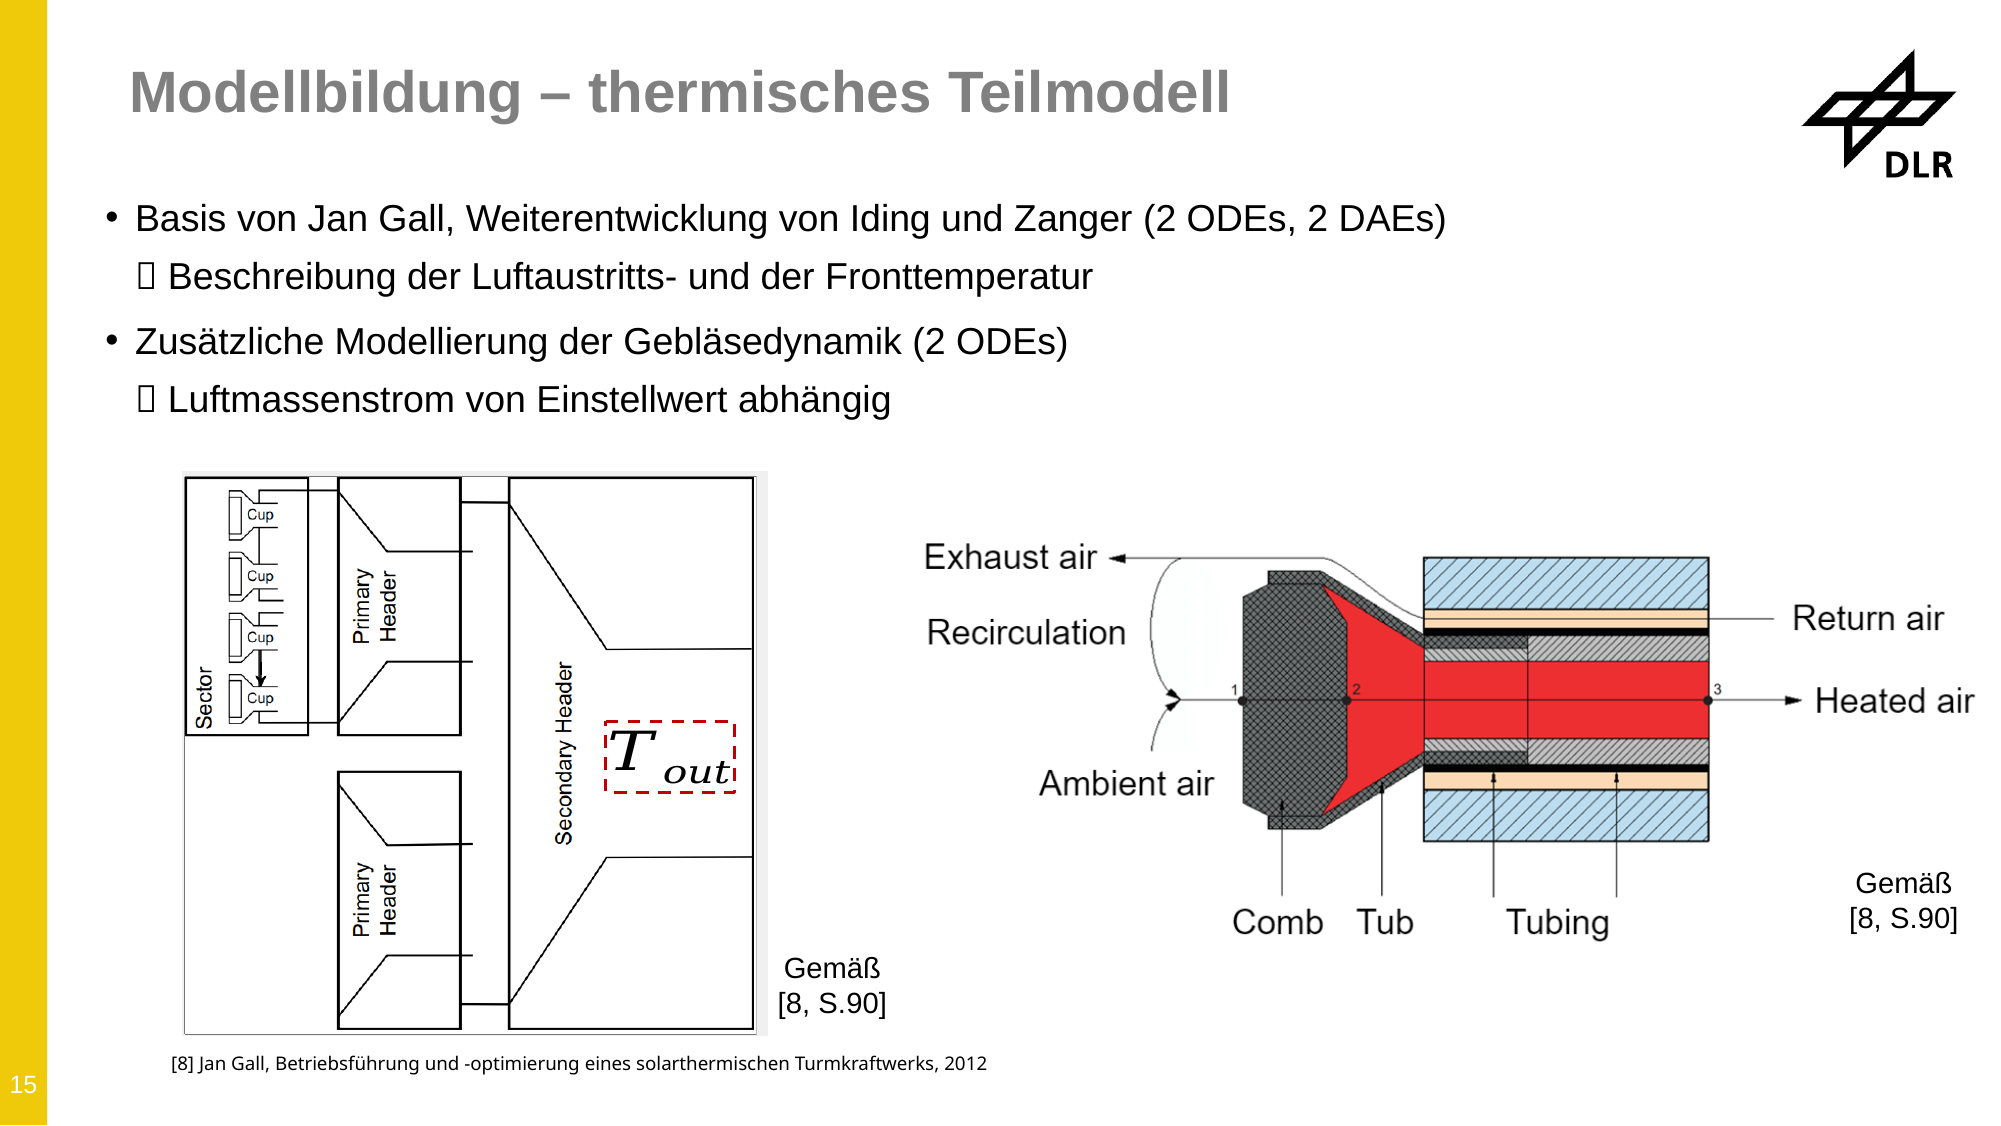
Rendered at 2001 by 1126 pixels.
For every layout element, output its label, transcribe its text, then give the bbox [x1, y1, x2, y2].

title Modellbildung – thermisches Teilmodell [114, 54, 1765, 172]
text_box Gemäß [8, S.90] [768, 949, 898, 1020]
picture [899, 522, 1981, 977]
picture [1801, 49, 1957, 178]
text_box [181, 471, 768, 1036]
slide_number 15 [0, 876, 48, 1113]
text_box [8] Jan Gall, Betriebsführung und -optimierung eines solarthermischen Turmkraftwerks, 2012 [156, 1044, 1998, 1082]
text_box Basis von Jan Gall, Weiterentwicklung von Iding und Zanger (2 ODEs, 2 DAEs)  Beschreibung der Luftaustritts- und der Fronttemperatur Zusätzliche Modellierung der Gebläsedynamik (2 ODEs)  Luftmassenstrom von Einstellwert abhängig [90, 172, 1863, 977]
